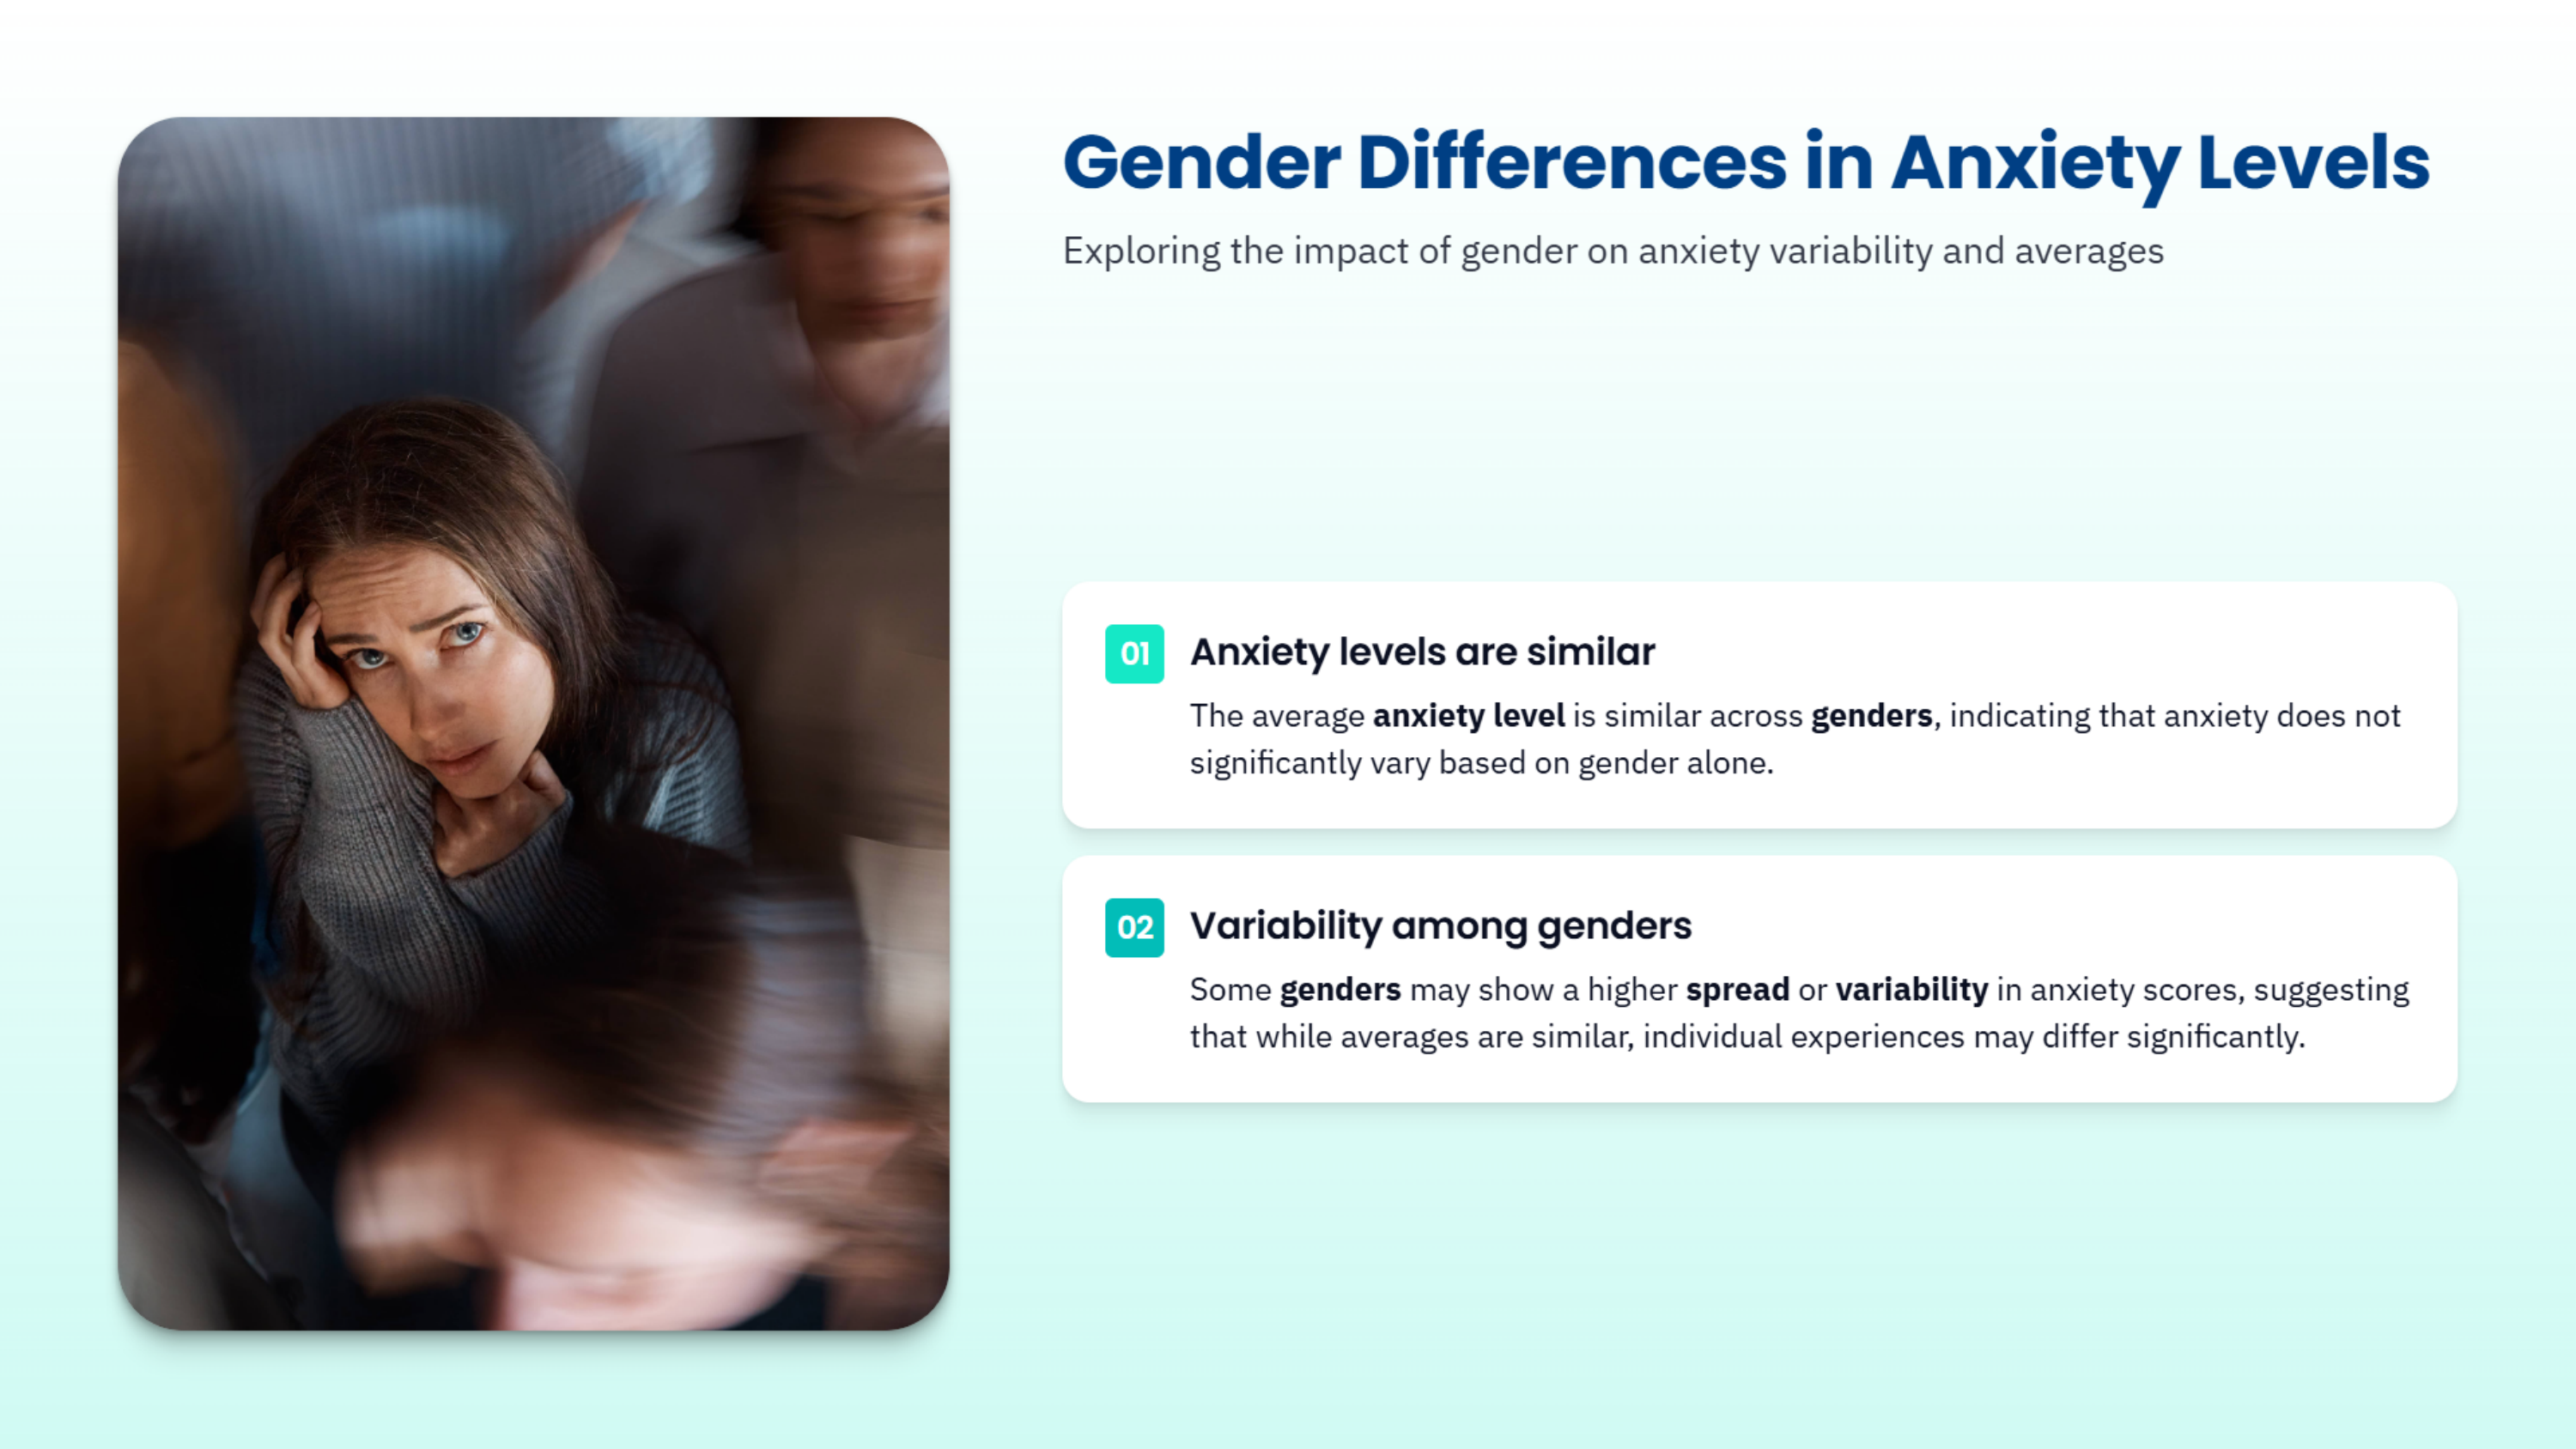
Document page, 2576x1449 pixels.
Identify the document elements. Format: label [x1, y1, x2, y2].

text_box [0, 0, 2576, 1449]
